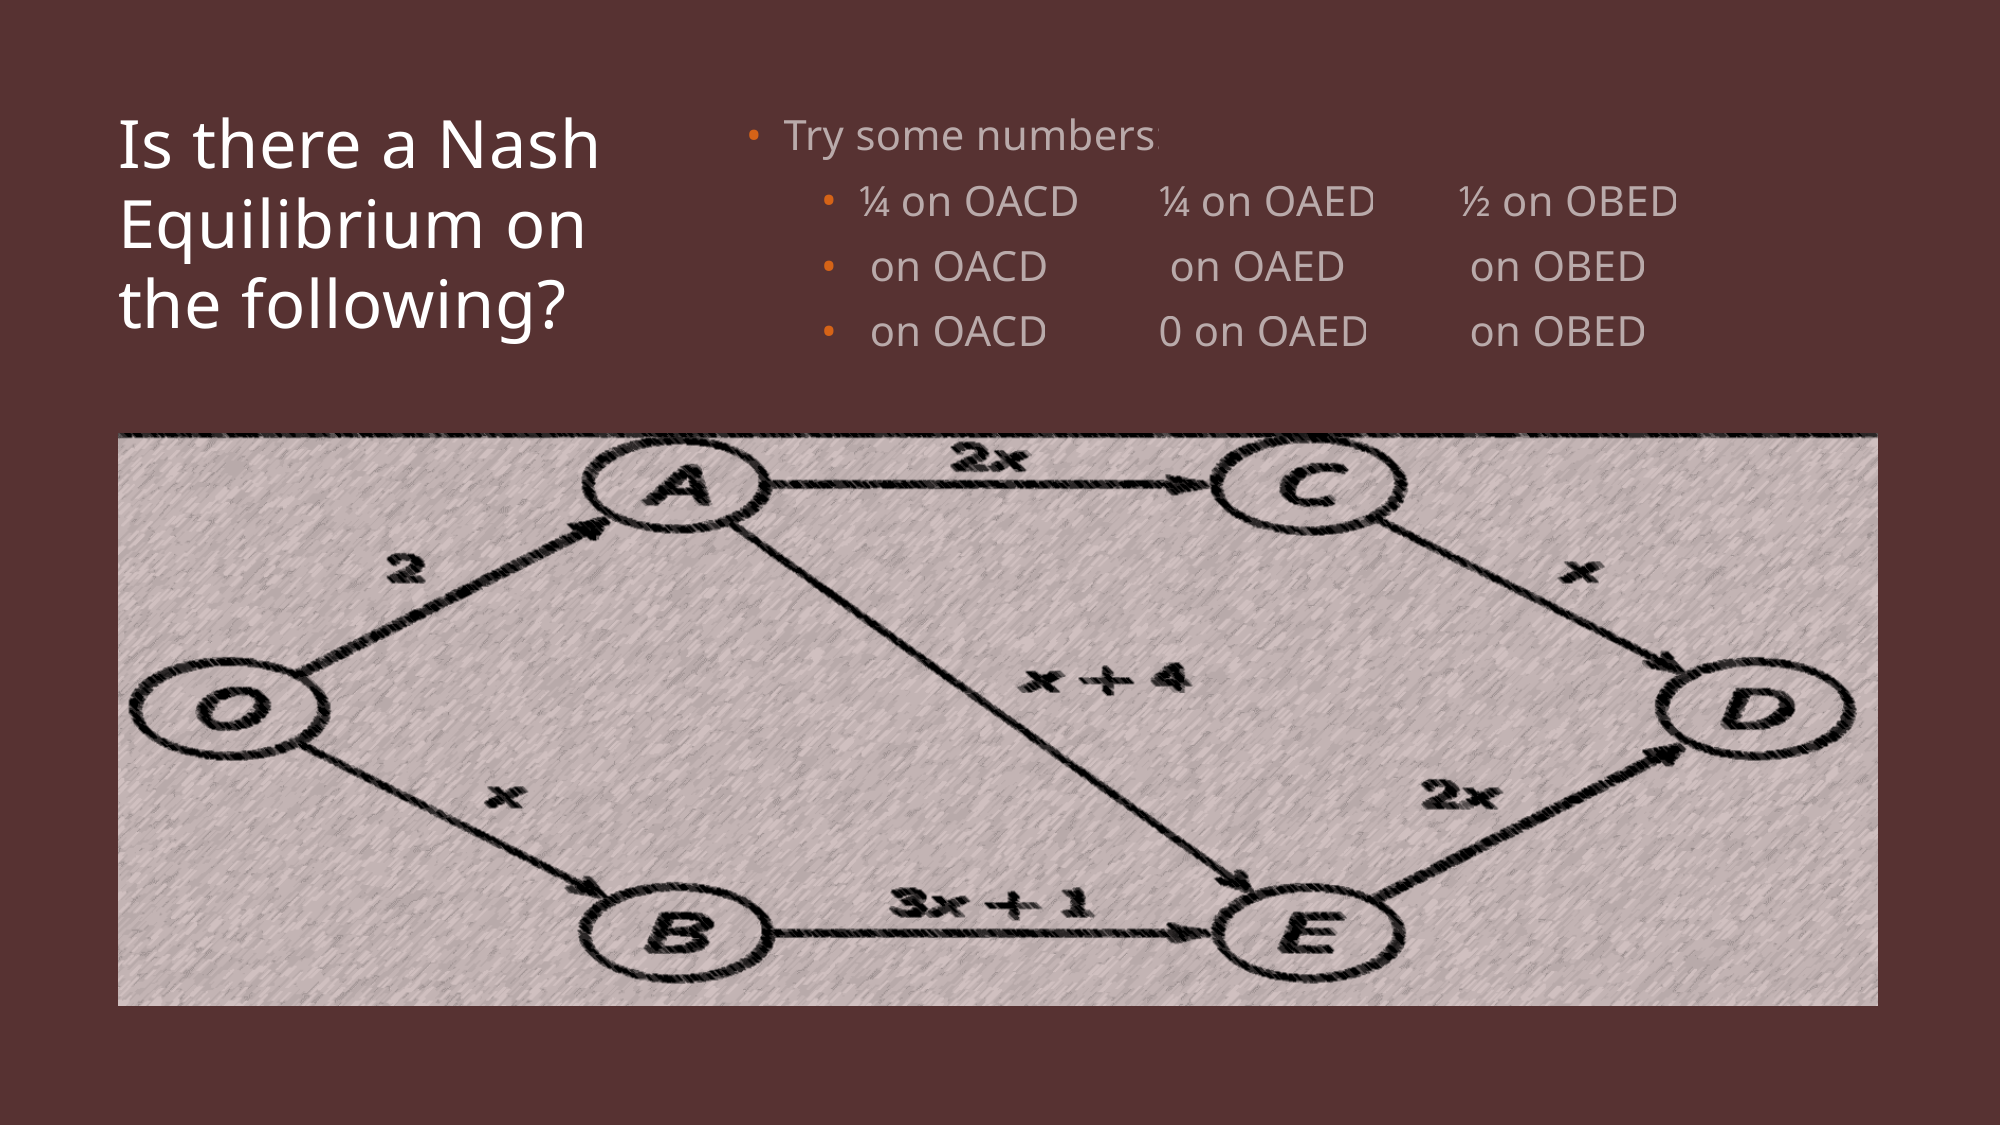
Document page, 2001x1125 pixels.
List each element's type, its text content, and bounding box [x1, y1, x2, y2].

text_box [0, 0, 2000, 1125]
picture [118, 433, 1878, 1006]
title Is there a Nash Equilibrium on the following? [118, 101, 626, 344]
